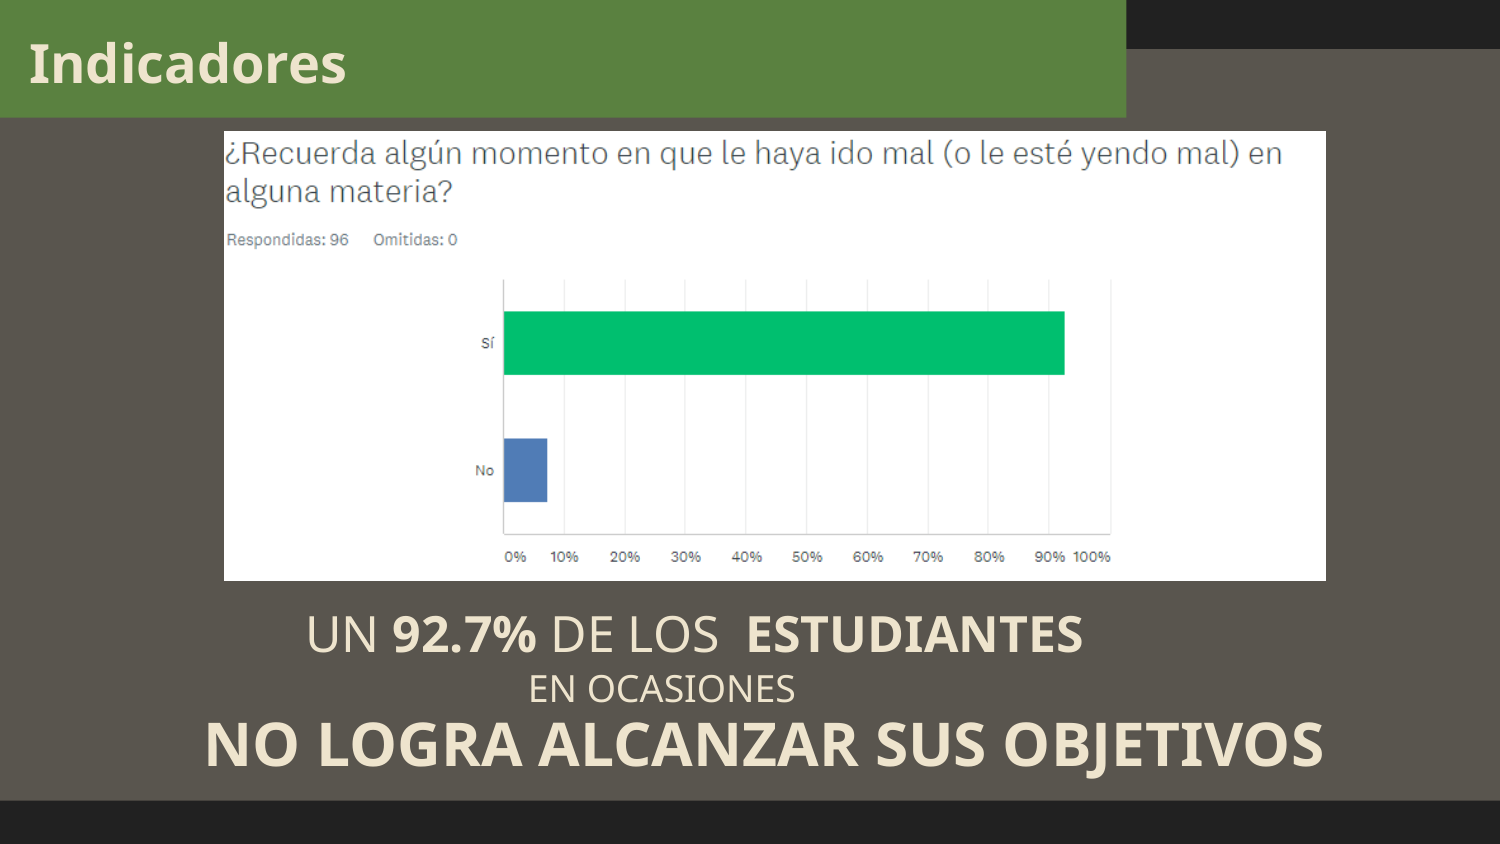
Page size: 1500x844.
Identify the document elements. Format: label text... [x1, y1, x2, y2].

text_box EN OCASIONES [513, 650, 956, 827]
text_box [0, 0, 1127, 118]
text_box UN 92.7% DE LOS ESTUDIANTES [290, 590, 1319, 676]
text_box [0, 49, 1500, 801]
text_box Indicadores [14, 14, 1094, 103]
text_box NO LOGRA ALCANZAR SUS OBJETIVOS [188, 690, 1378, 844]
picture [224, 131, 1327, 581]
